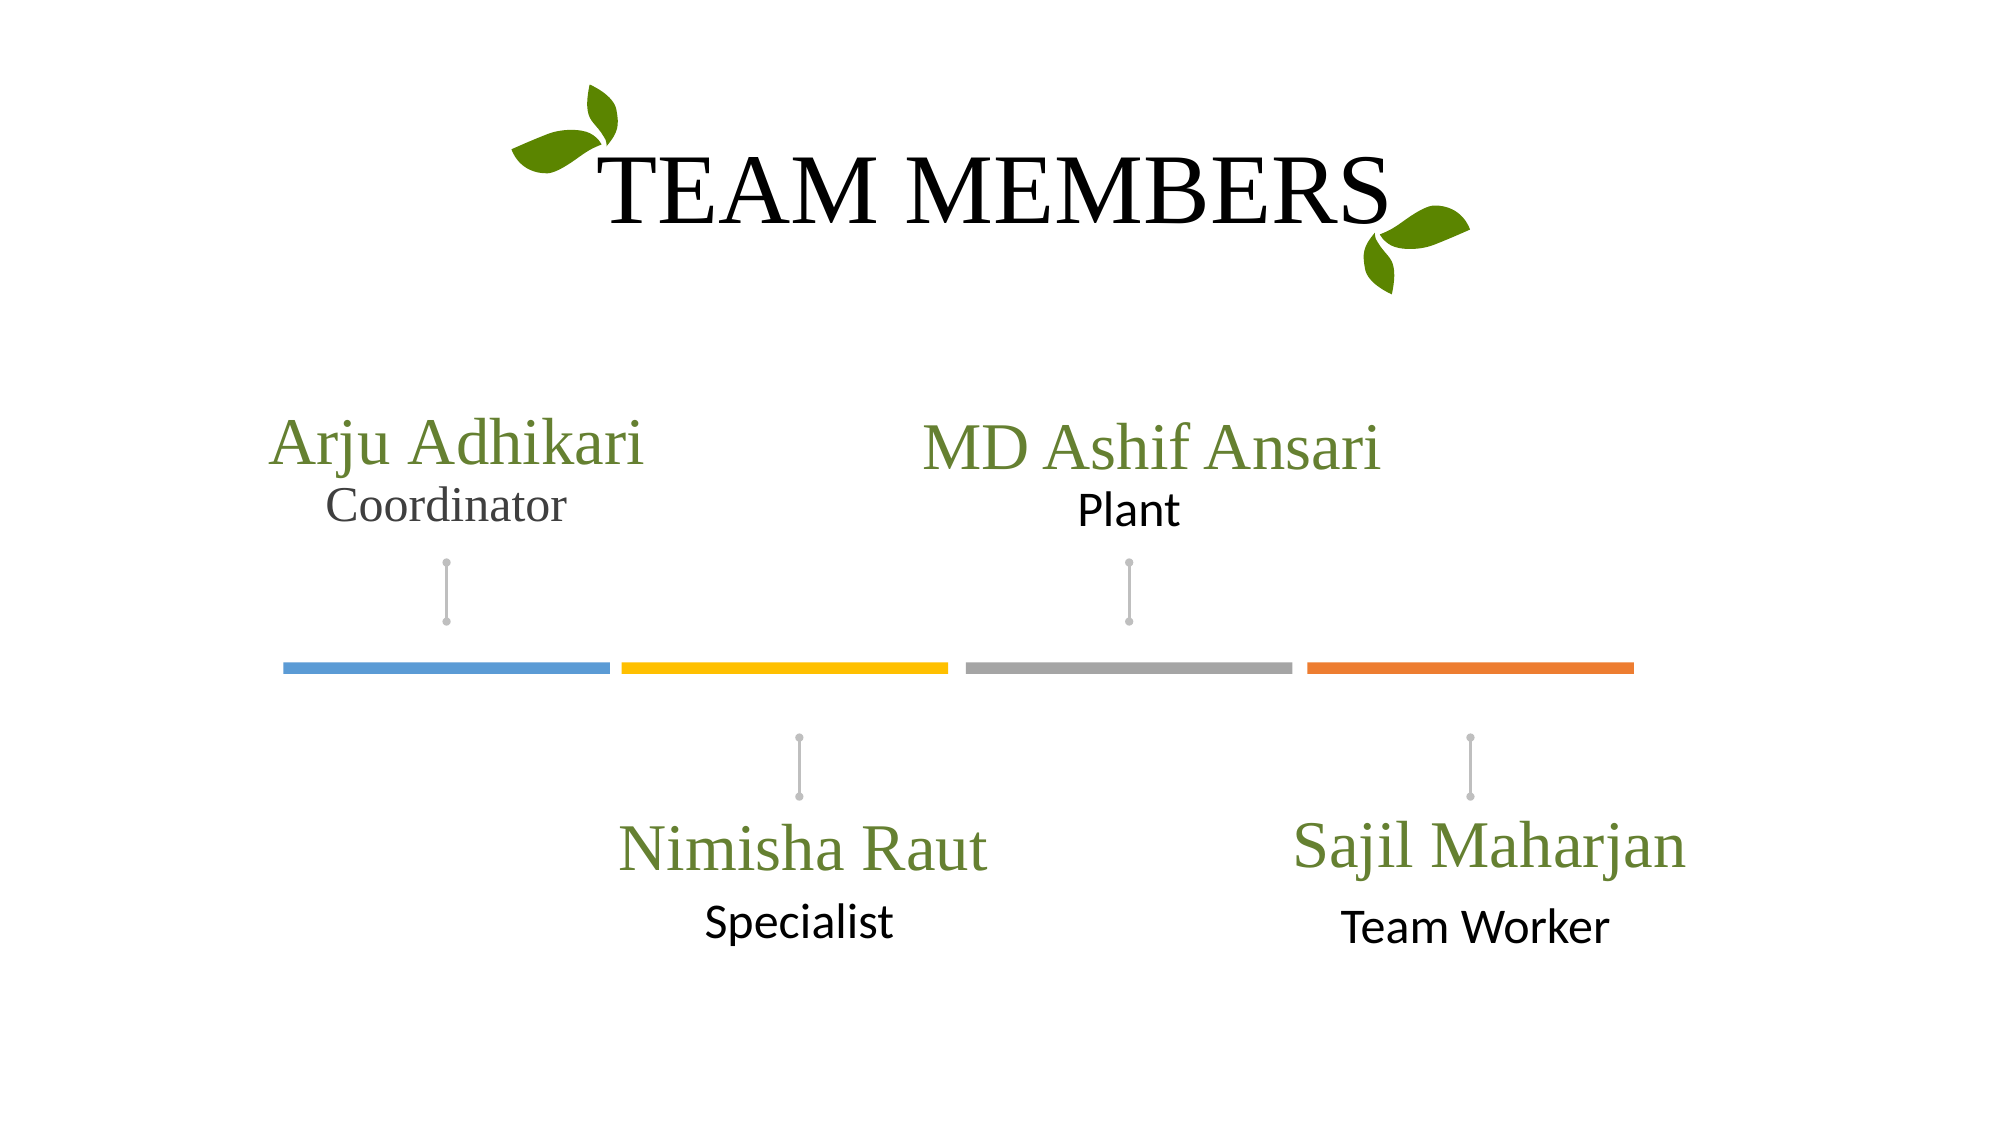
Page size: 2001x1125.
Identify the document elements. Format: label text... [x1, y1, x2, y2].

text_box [399, 90, 1592, 289]
text_box [283, 662, 610, 674]
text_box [158, 390, 735, 540]
text_box [965, 662, 1293, 674]
text_box [621, 662, 949, 674]
text_box MD Ashif Ansari [847, 395, 1424, 491]
text_box Team Worker [1300, 886, 1651, 962]
text_box [1307, 662, 1634, 674]
text_box Nimisha Raut [498, 796, 1075, 892]
text_box Plant [954, 469, 1305, 545]
text_box Specialist [585, 881, 1014, 957]
text_box Sajil Maharjan [1201, 793, 1778, 889]
